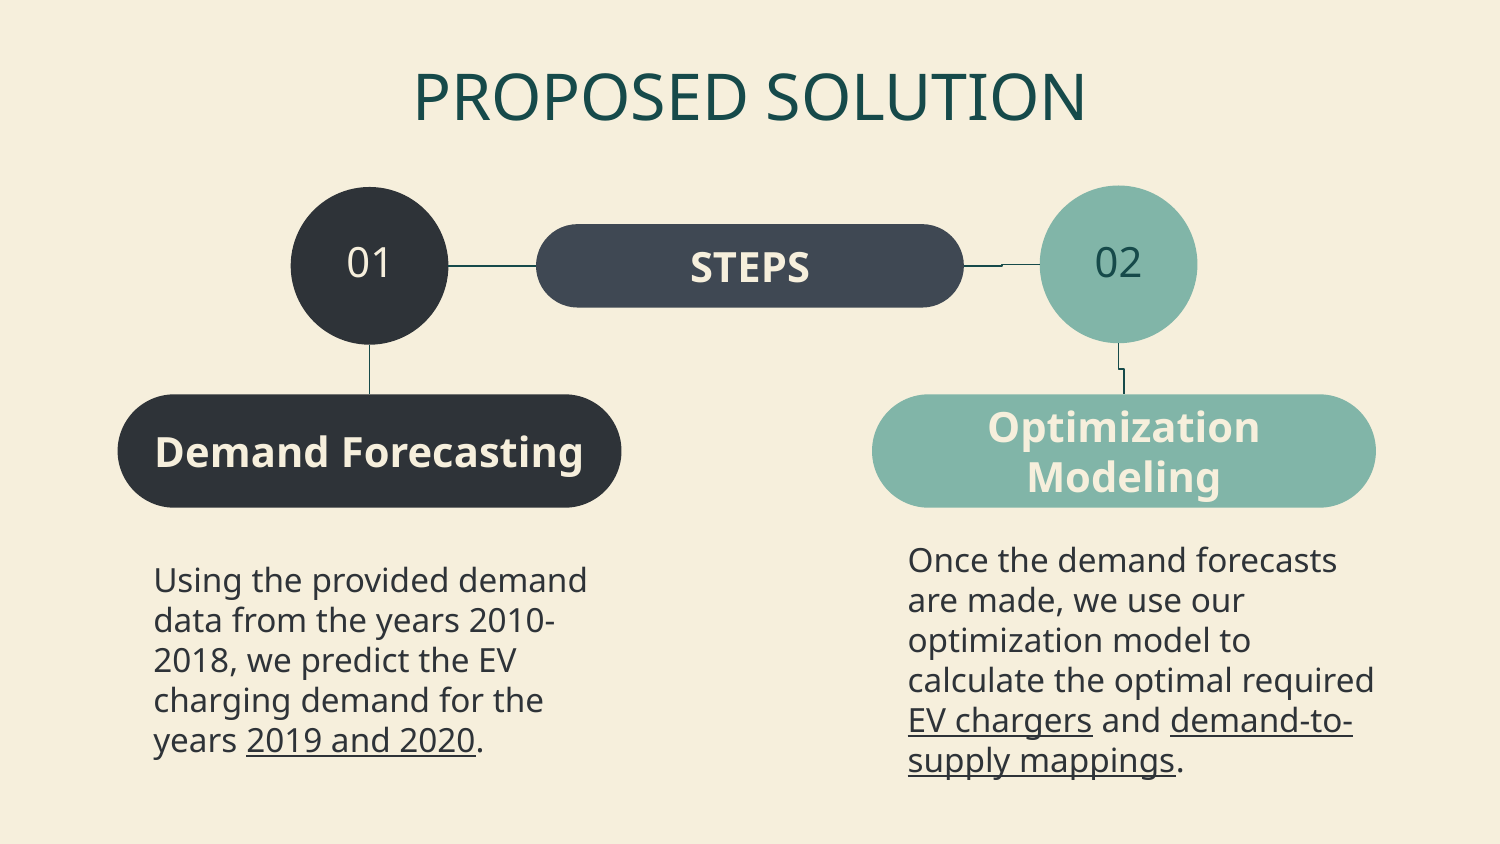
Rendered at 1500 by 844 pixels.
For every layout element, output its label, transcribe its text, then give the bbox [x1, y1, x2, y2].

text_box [871, 394, 1404, 783]
text_box [290, 186, 449, 345]
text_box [117, 394, 652, 783]
text_box [1039, 185, 1198, 344]
text_box 01 [331, 228, 410, 293]
title PROPOSED SOLUTION [117, 56, 1384, 131]
text_box 02 [1079, 228, 1158, 293]
text_box STEPS [536, 224, 964, 308]
